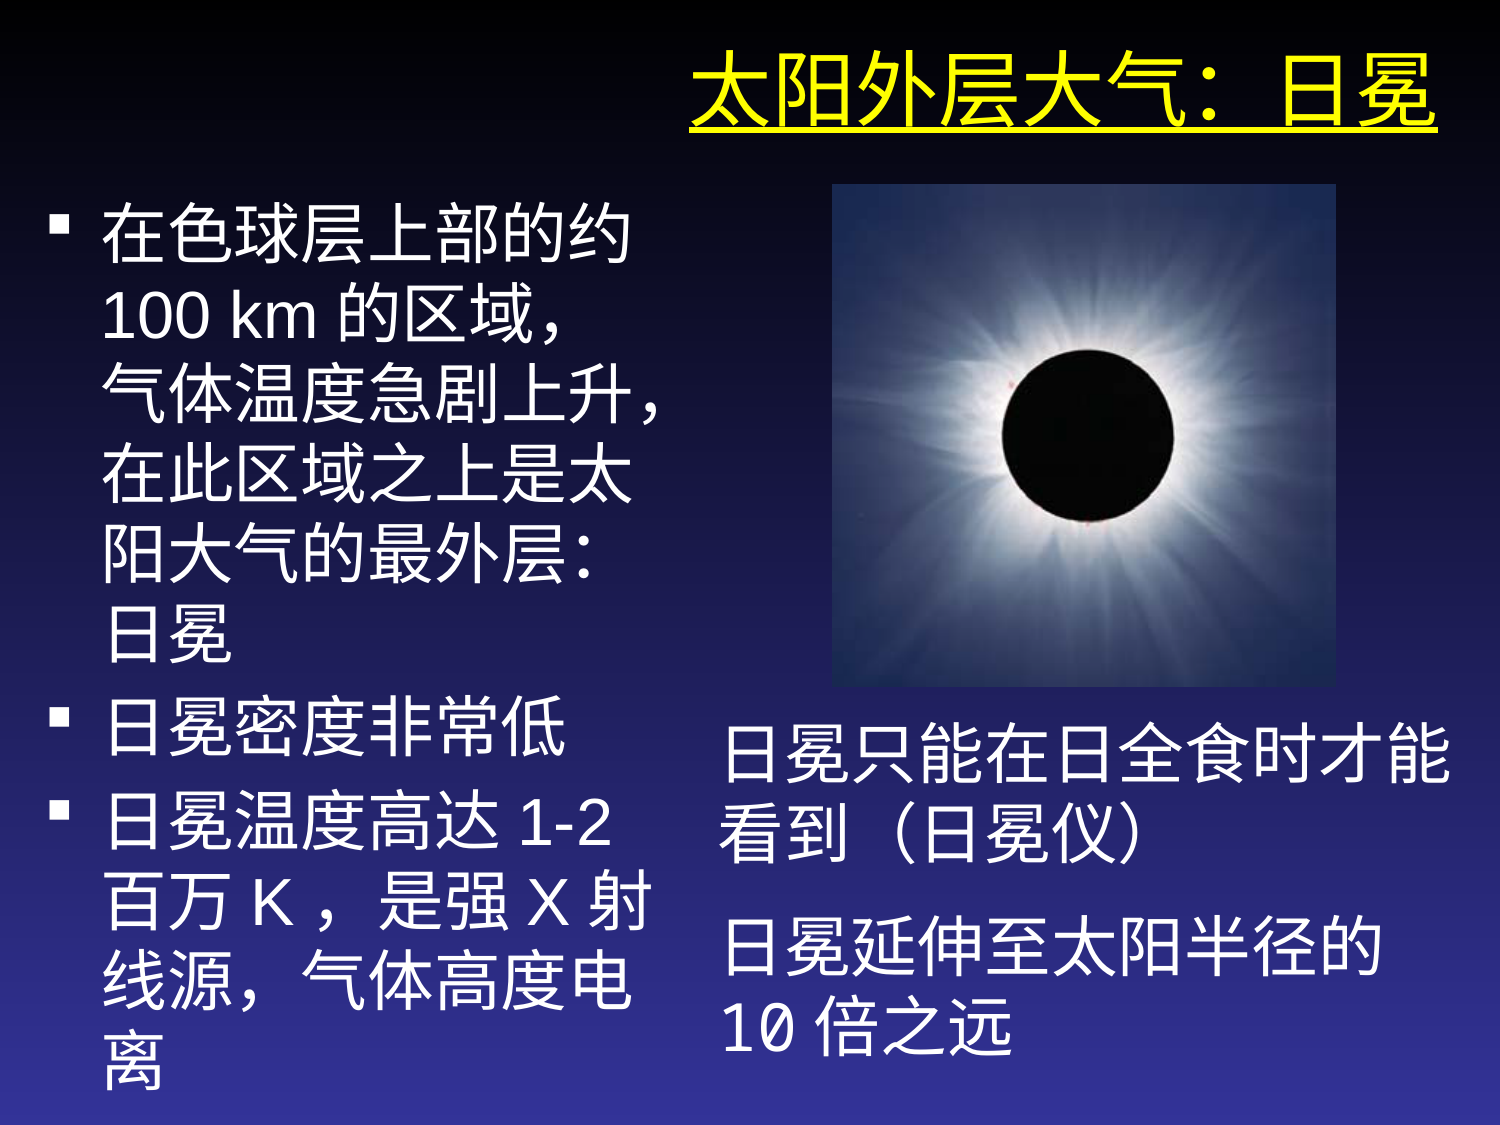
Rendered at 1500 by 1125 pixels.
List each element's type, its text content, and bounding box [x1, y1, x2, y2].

picture [832, 184, 1337, 688]
text_box 日冕只能在日全食时才能看到（日冕仪） 日冕延伸至太阳半径的10倍之远 [702, 704, 1471, 1072]
title 太阳外层大气：日冕 [53, 31, 1454, 144]
list 在色球层上部的约100 km的区域，气体温度急剧上升，在此区域之上是太阳大气的最外层：日冕 日冕密度非常低 日冕温度高达1-2百万K，是强X射线源，气体高度电离 [29, 184, 680, 1047]
